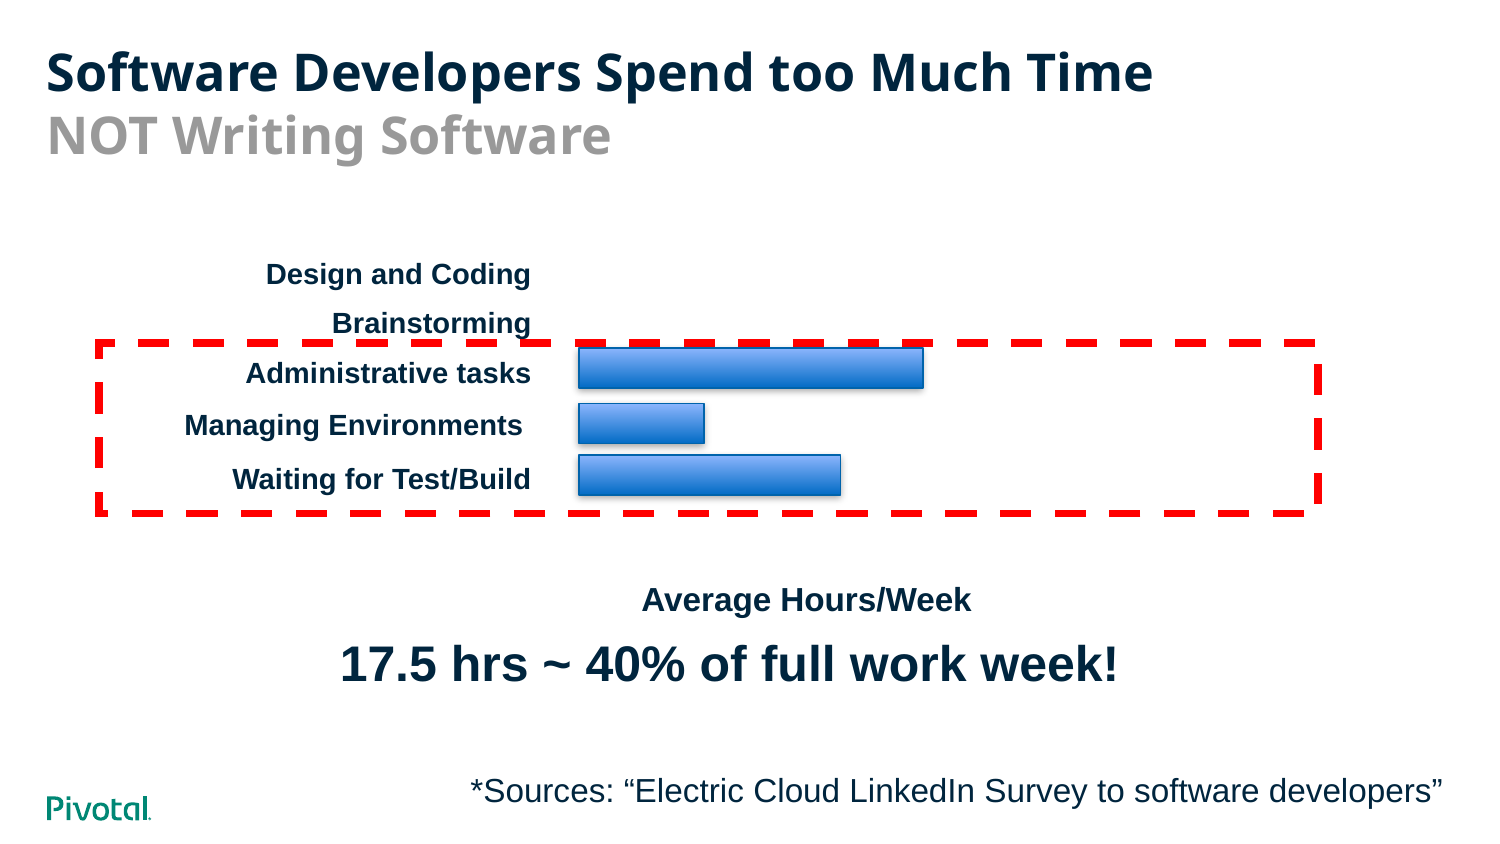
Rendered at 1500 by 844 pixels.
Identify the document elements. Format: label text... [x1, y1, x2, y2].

text_box *Sources: “Electric Cloud LinkedIn Survey to software developers” [462, 765, 1453, 813]
text_box 17.5 hrs ~ 40% of full work week! [99, 623, 1361, 701]
title Software Developers Spend too Much Time NOT Writing Software [31, 24, 1453, 90]
text_box [99, 343, 1319, 514]
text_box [60, 246, 541, 505]
text_box Average Hours/Week [568, 569, 1046, 623]
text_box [578, 347, 924, 496]
